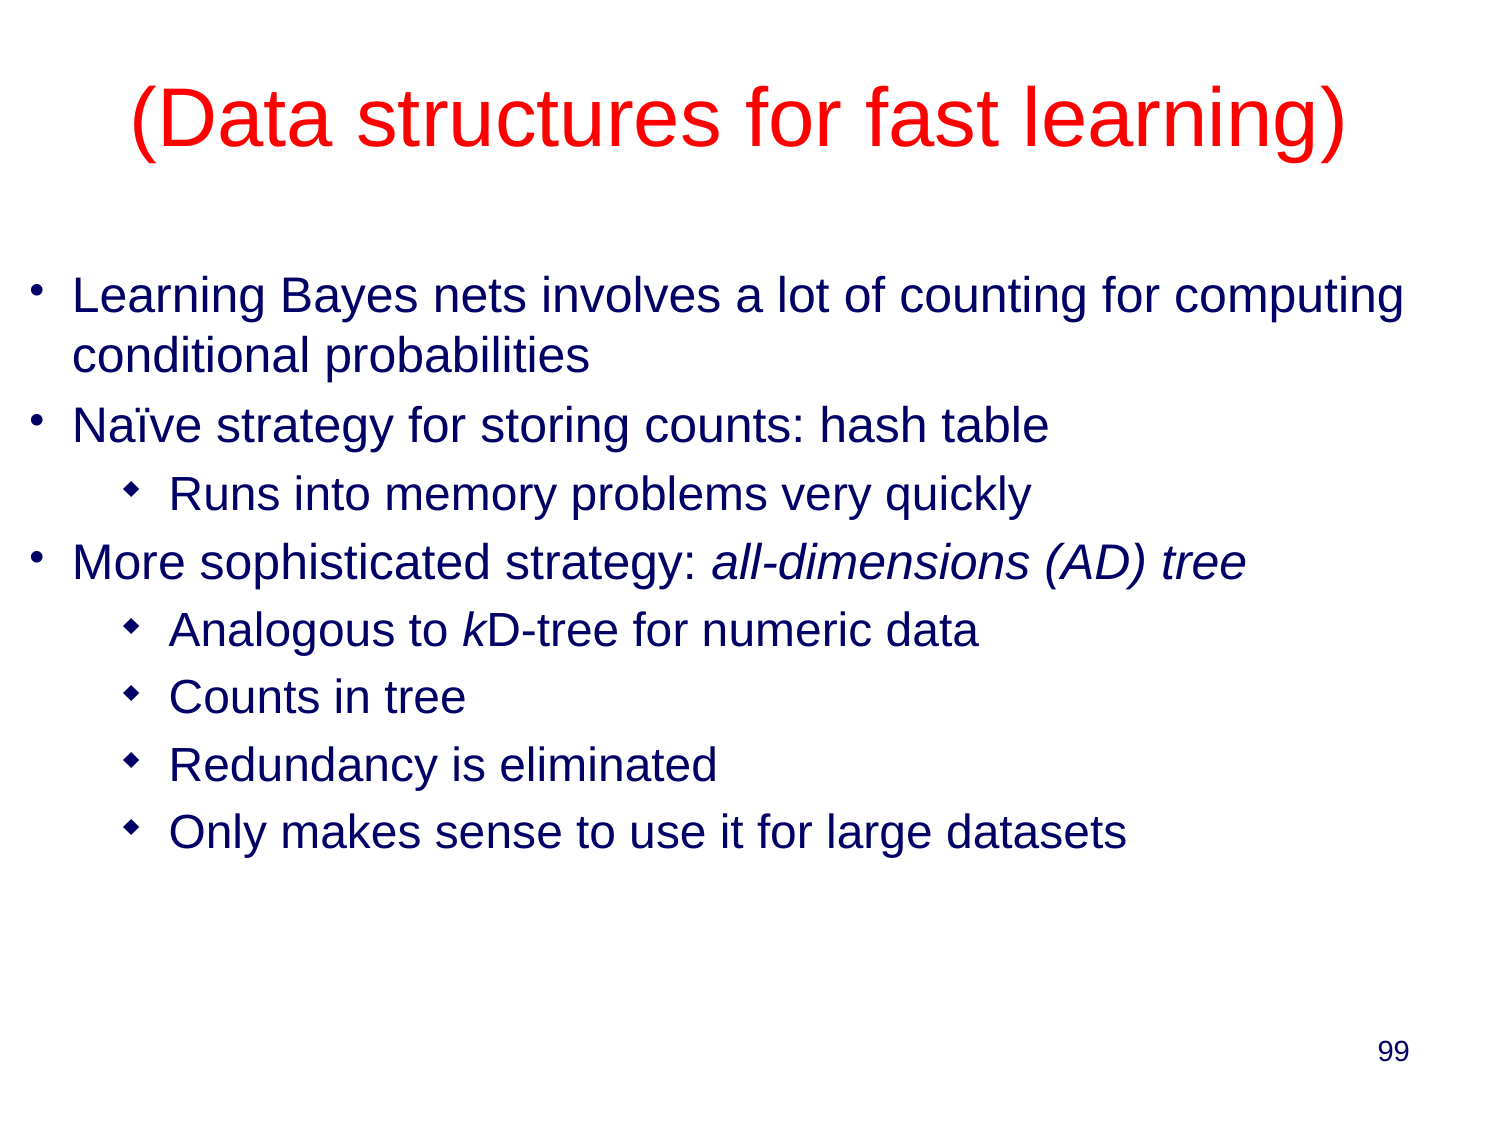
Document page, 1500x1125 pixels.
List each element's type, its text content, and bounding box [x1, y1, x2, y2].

slide_number 99 [1074, 1024, 1425, 1103]
list Learning Bayes nets involves a lot of counting for computing conditional probabilities Naïve strategy for storing counts: hash table Runs into memory problems very quickly More sophisticated strategy: all-dimensions (AD) tree Analogous to kD-tree for numeric data Counts in tree Redundancy is eliminated Only makes sense to use it for large datasets [29, 262, 1477, 1093]
title (Data structures for fast learning) [75, 24, 1403, 201]
